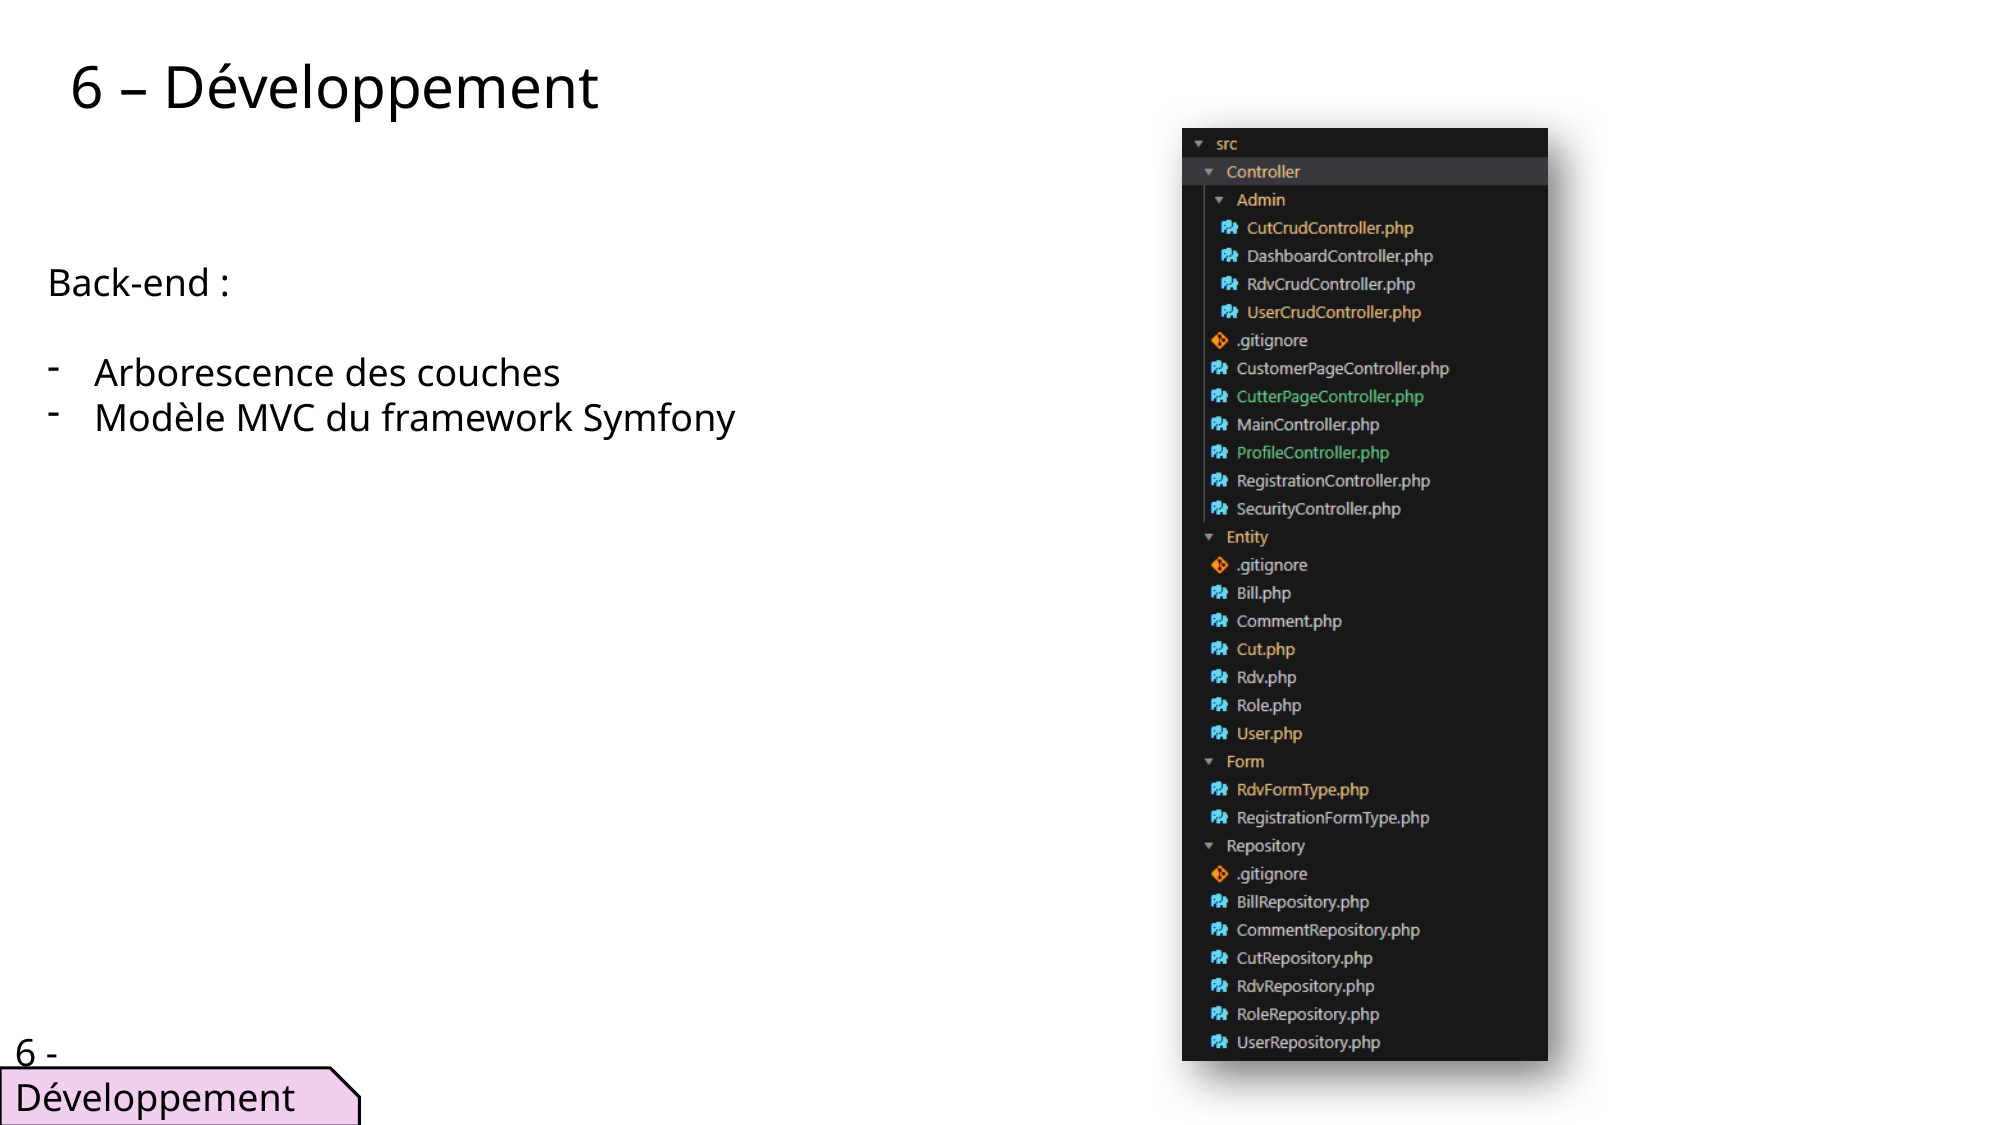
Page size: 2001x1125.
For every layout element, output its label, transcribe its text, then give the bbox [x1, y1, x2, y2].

text_box Back-end : Arborescence des couches Modèle MVC du framework Symfony [32, 251, 752, 492]
text_box 6 - Développement [0, 1066, 361, 1125]
picture [1181, 127, 1548, 1062]
text_box 6 – Développement [55, 42, 909, 128]
